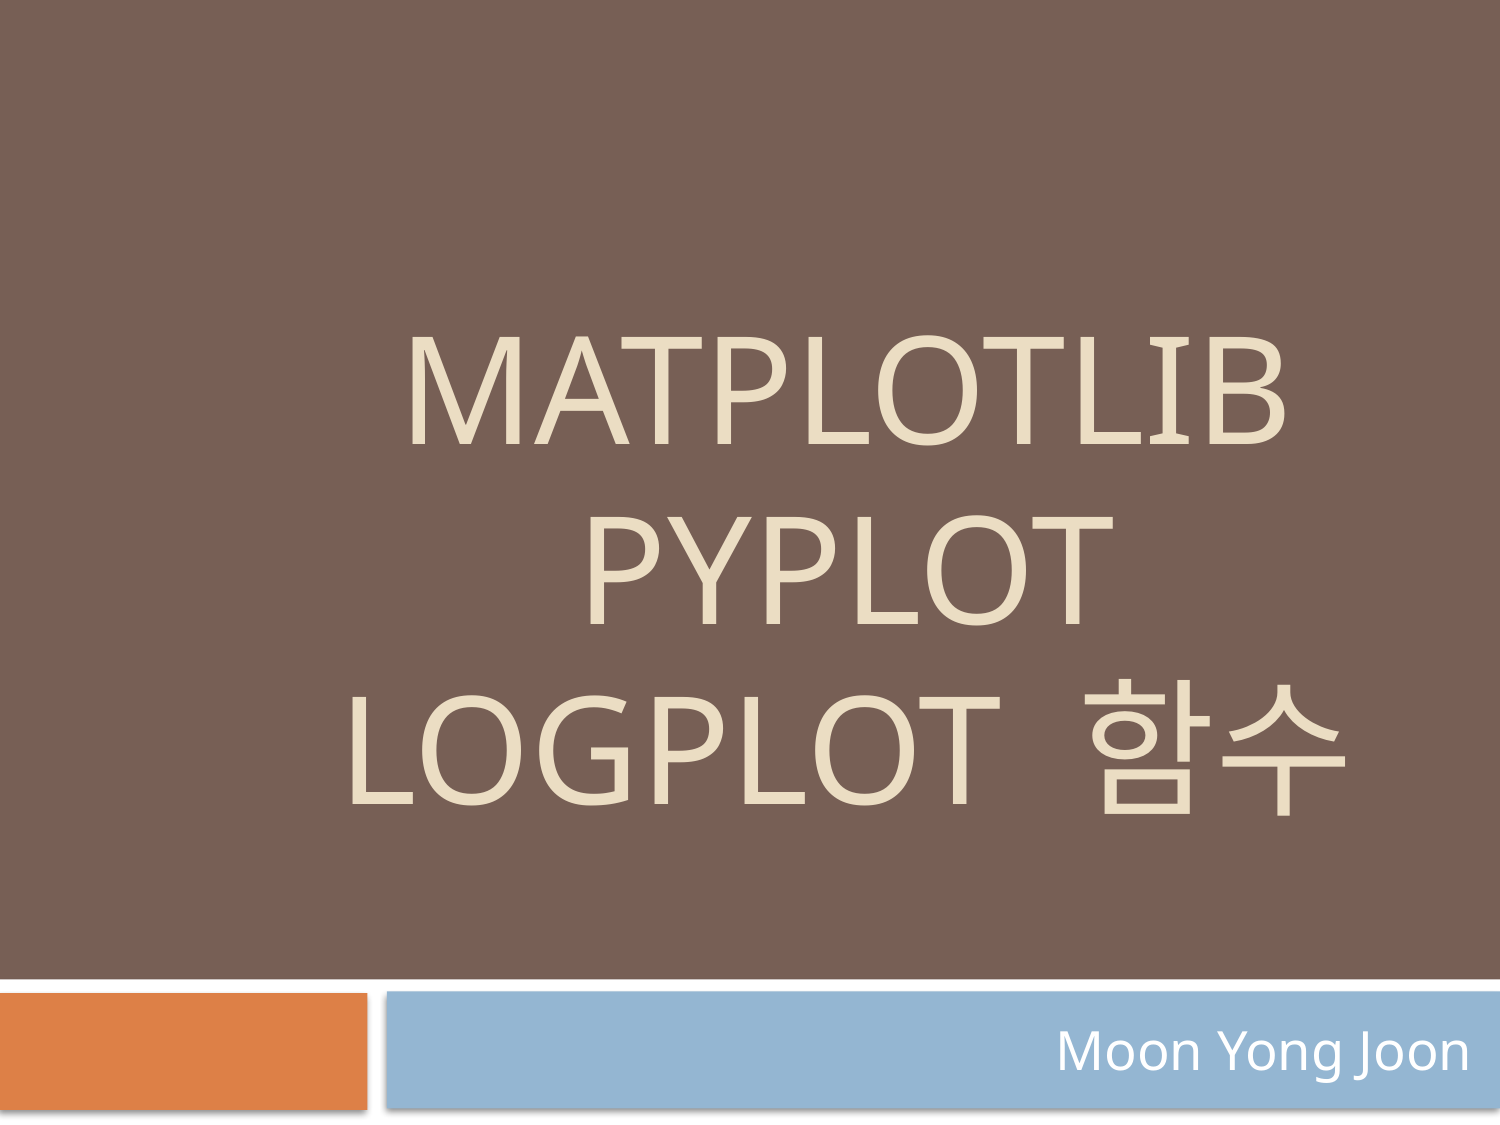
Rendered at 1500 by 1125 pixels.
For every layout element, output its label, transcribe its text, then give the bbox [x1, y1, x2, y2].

subtitle Moon Yong Joon [387, 992, 1488, 1105]
title MatPLOTLIB pyplot logplot 함수 [242, 231, 1450, 963]
